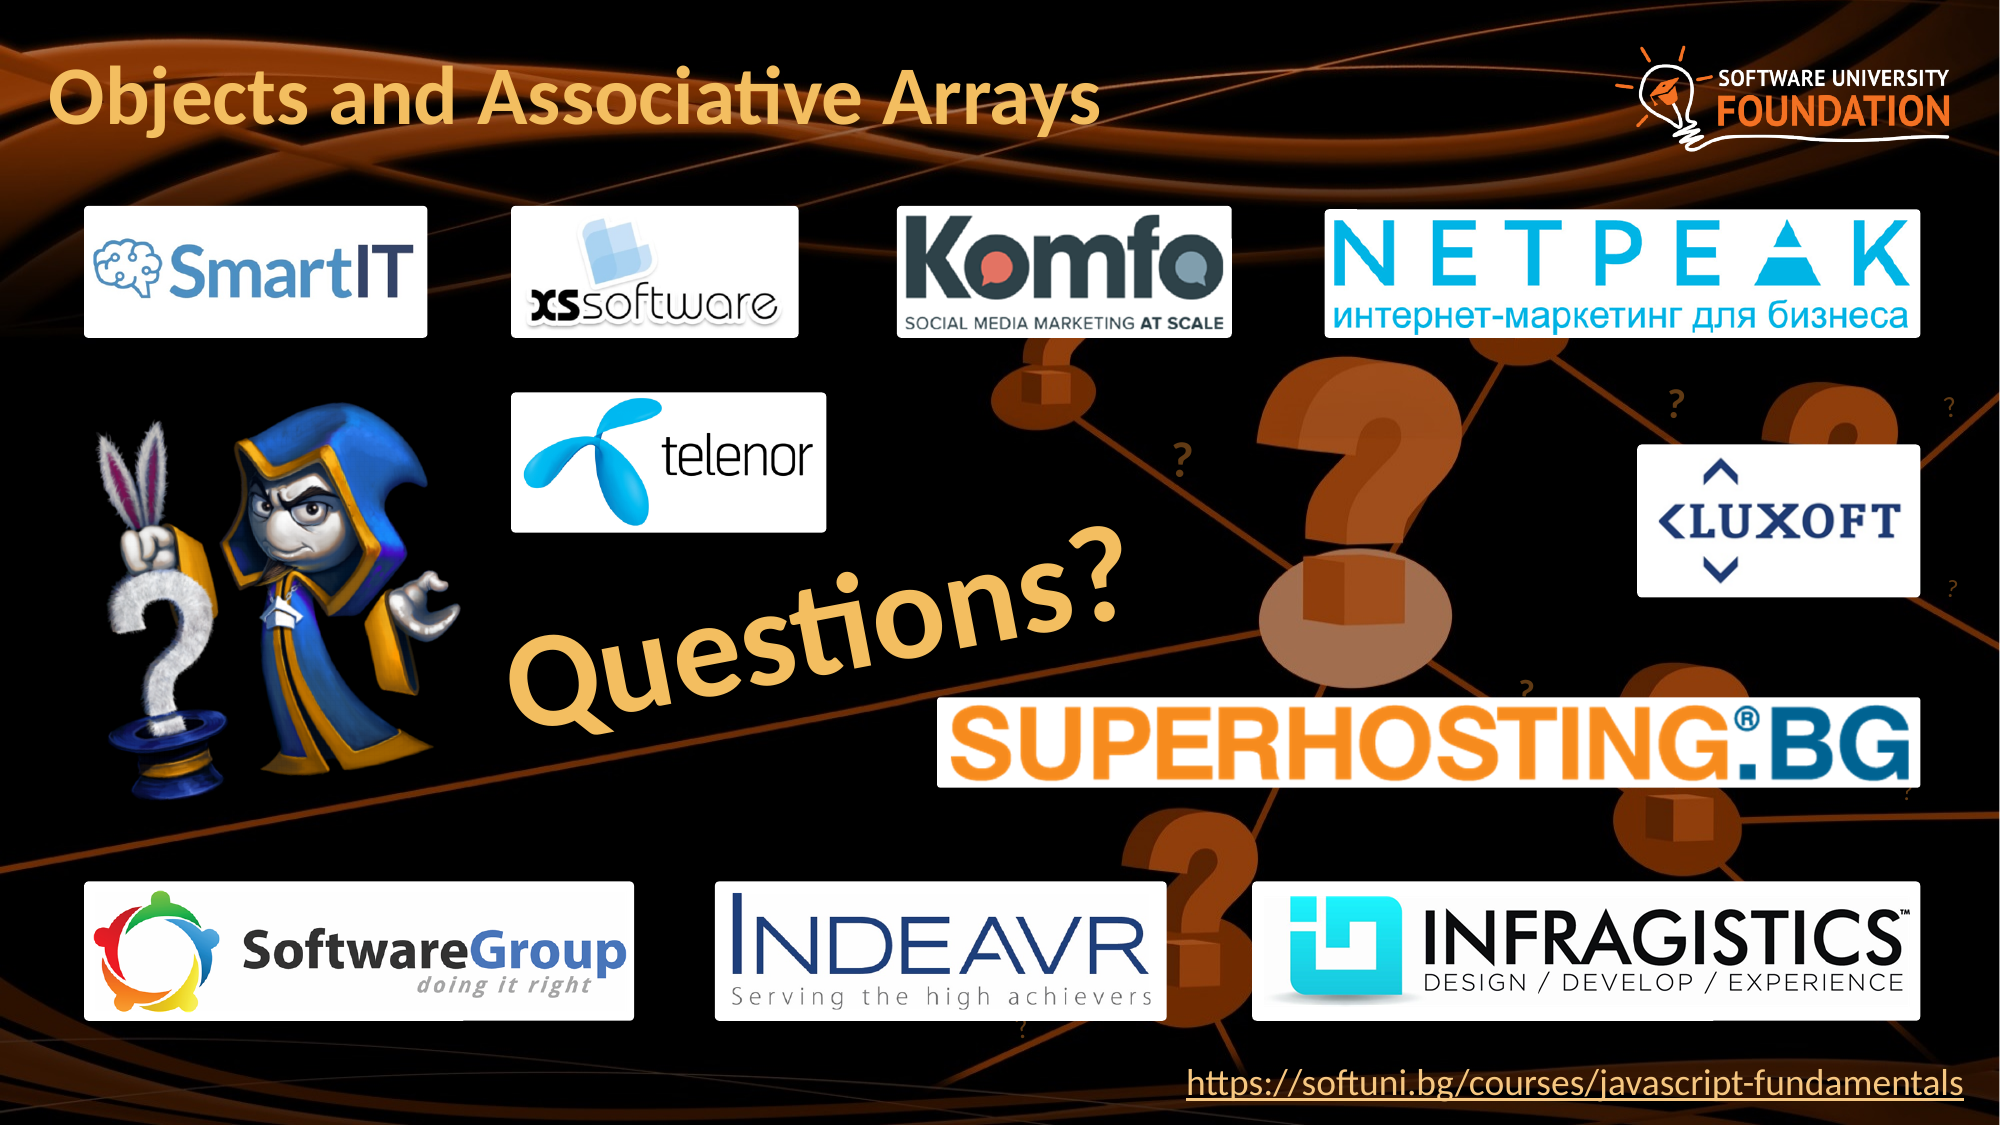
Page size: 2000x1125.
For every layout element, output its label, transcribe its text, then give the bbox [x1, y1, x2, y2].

picture [0, 0, 2000, 1125]
title Objects and Associative Arrays [30, 6, 1602, 189]
list https://softuni.bg/courses/javascript-fundamentals [250, 1050, 1971, 1108]
